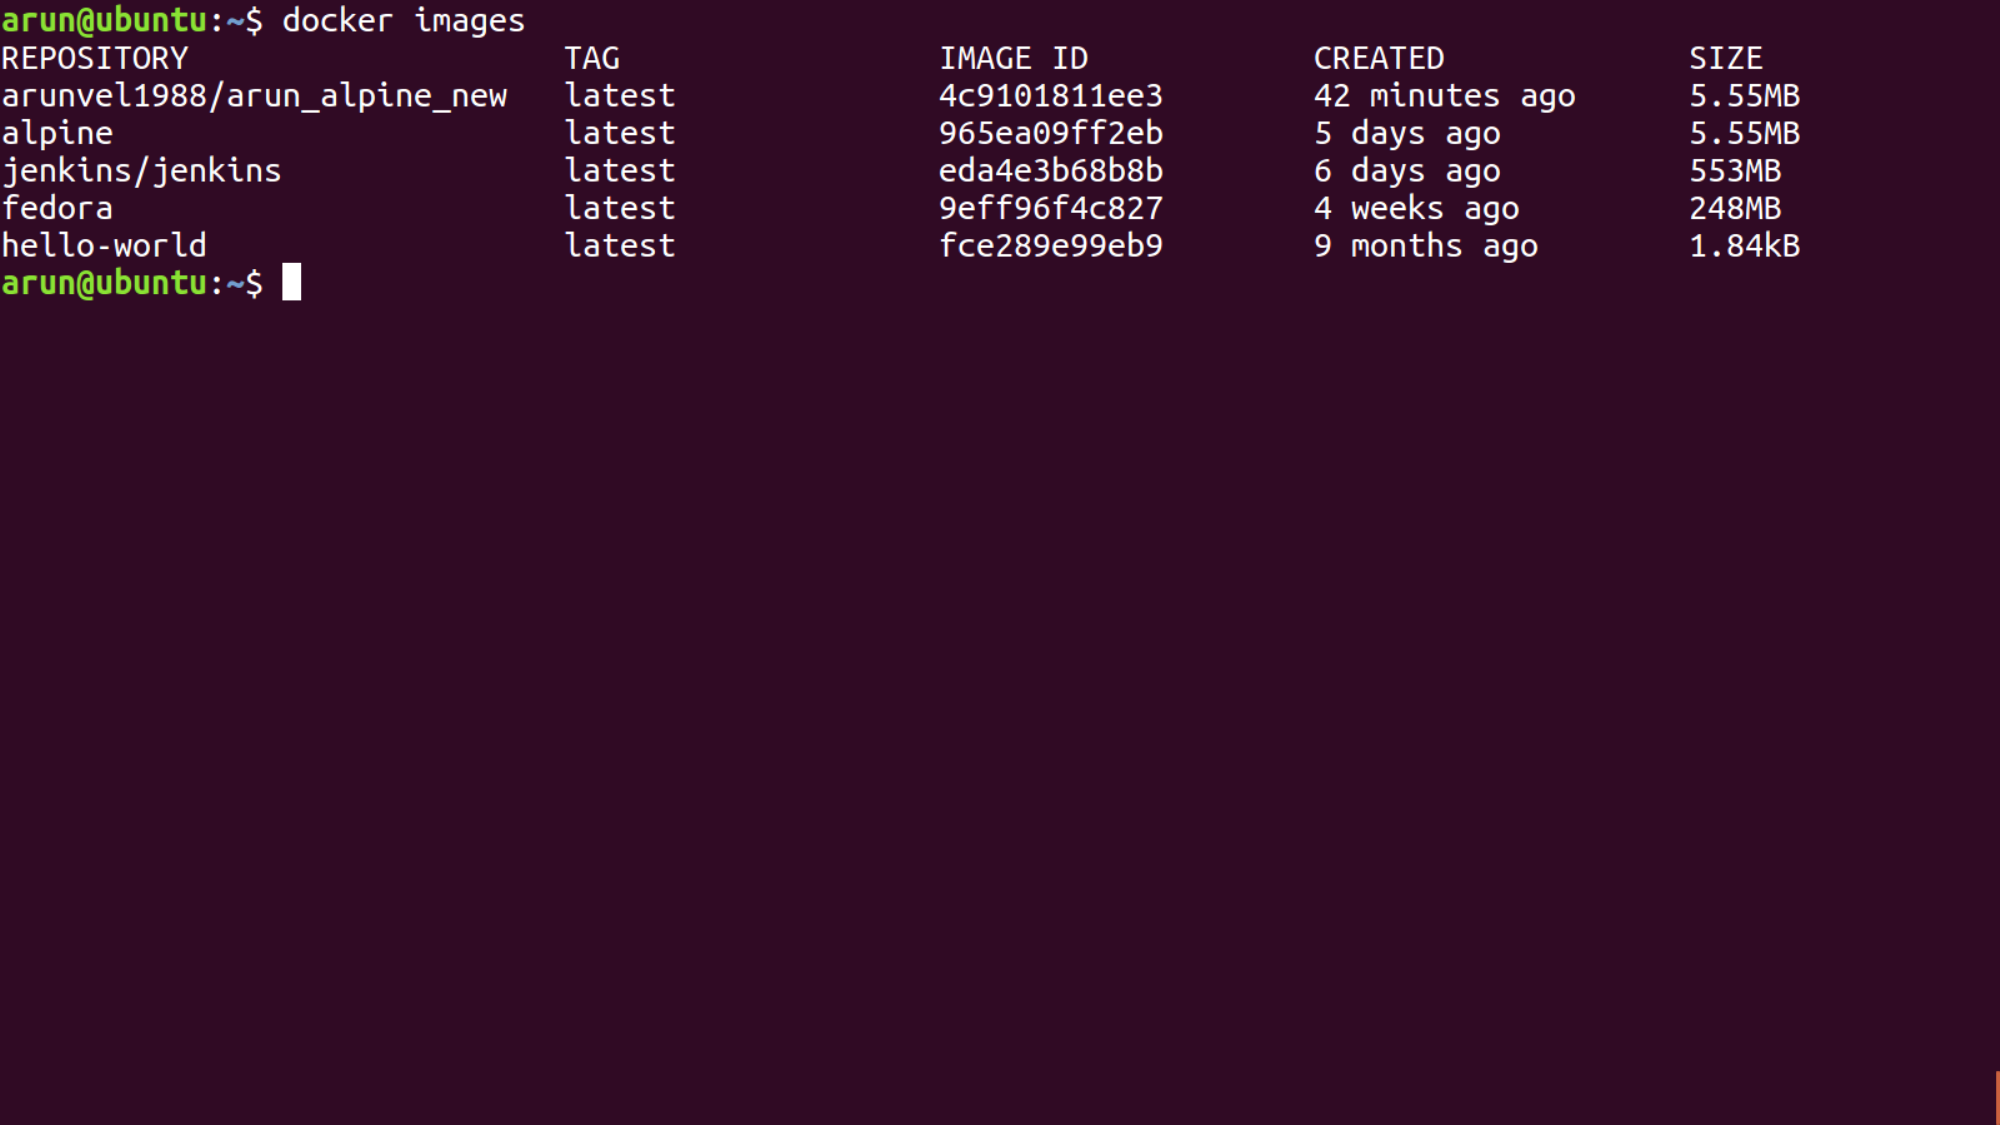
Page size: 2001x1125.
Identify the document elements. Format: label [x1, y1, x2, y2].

list [0, 0, 2000, 1125]
